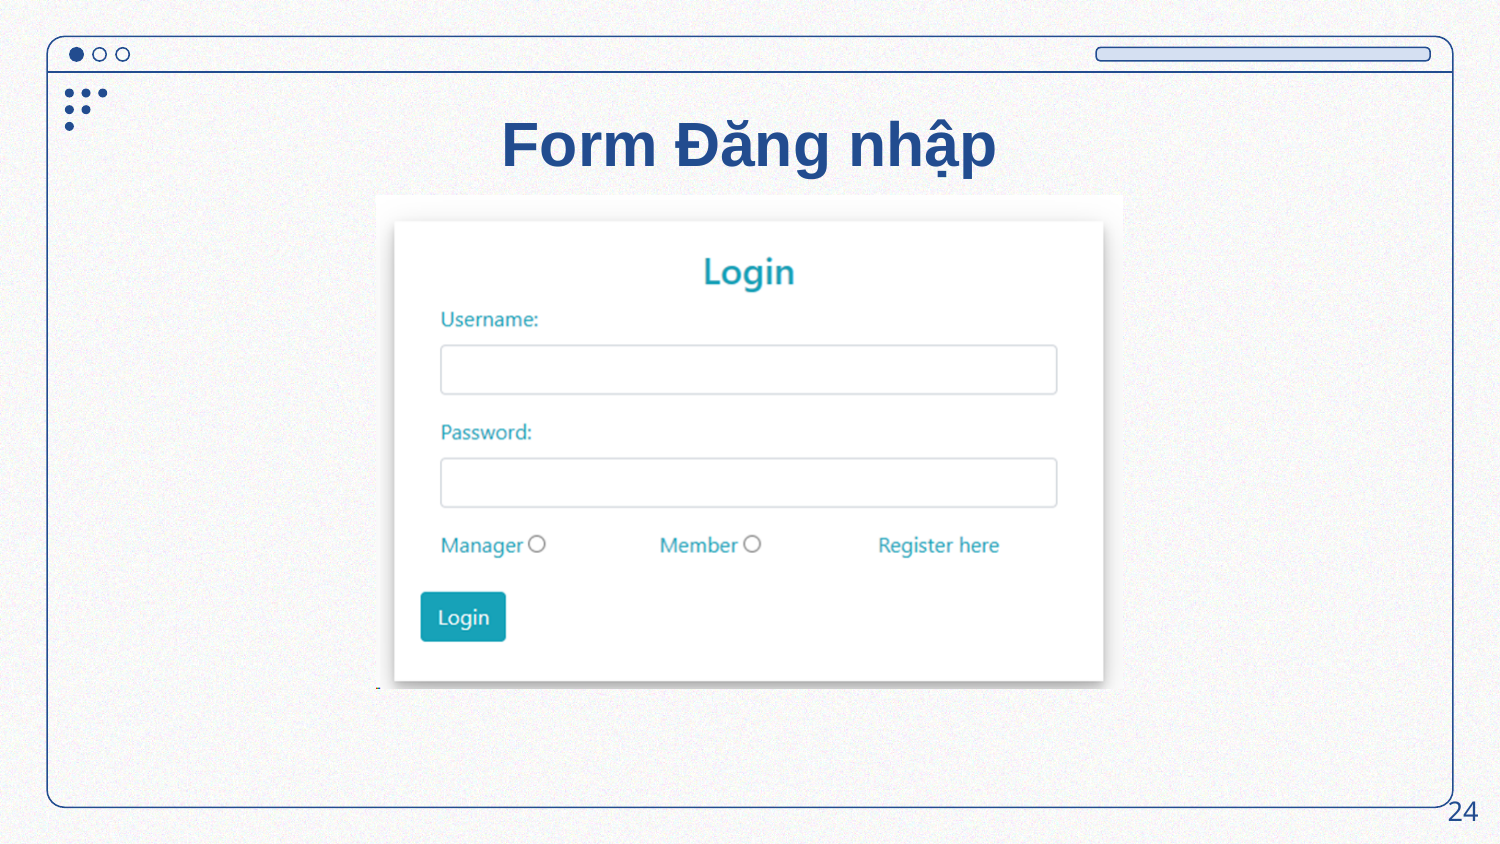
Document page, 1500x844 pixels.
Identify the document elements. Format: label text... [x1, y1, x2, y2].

slide_number 24 [1403, 779, 1494, 844]
picture [376, 195, 1124, 689]
title Form Đăng nhập [117, 88, 1383, 182]
